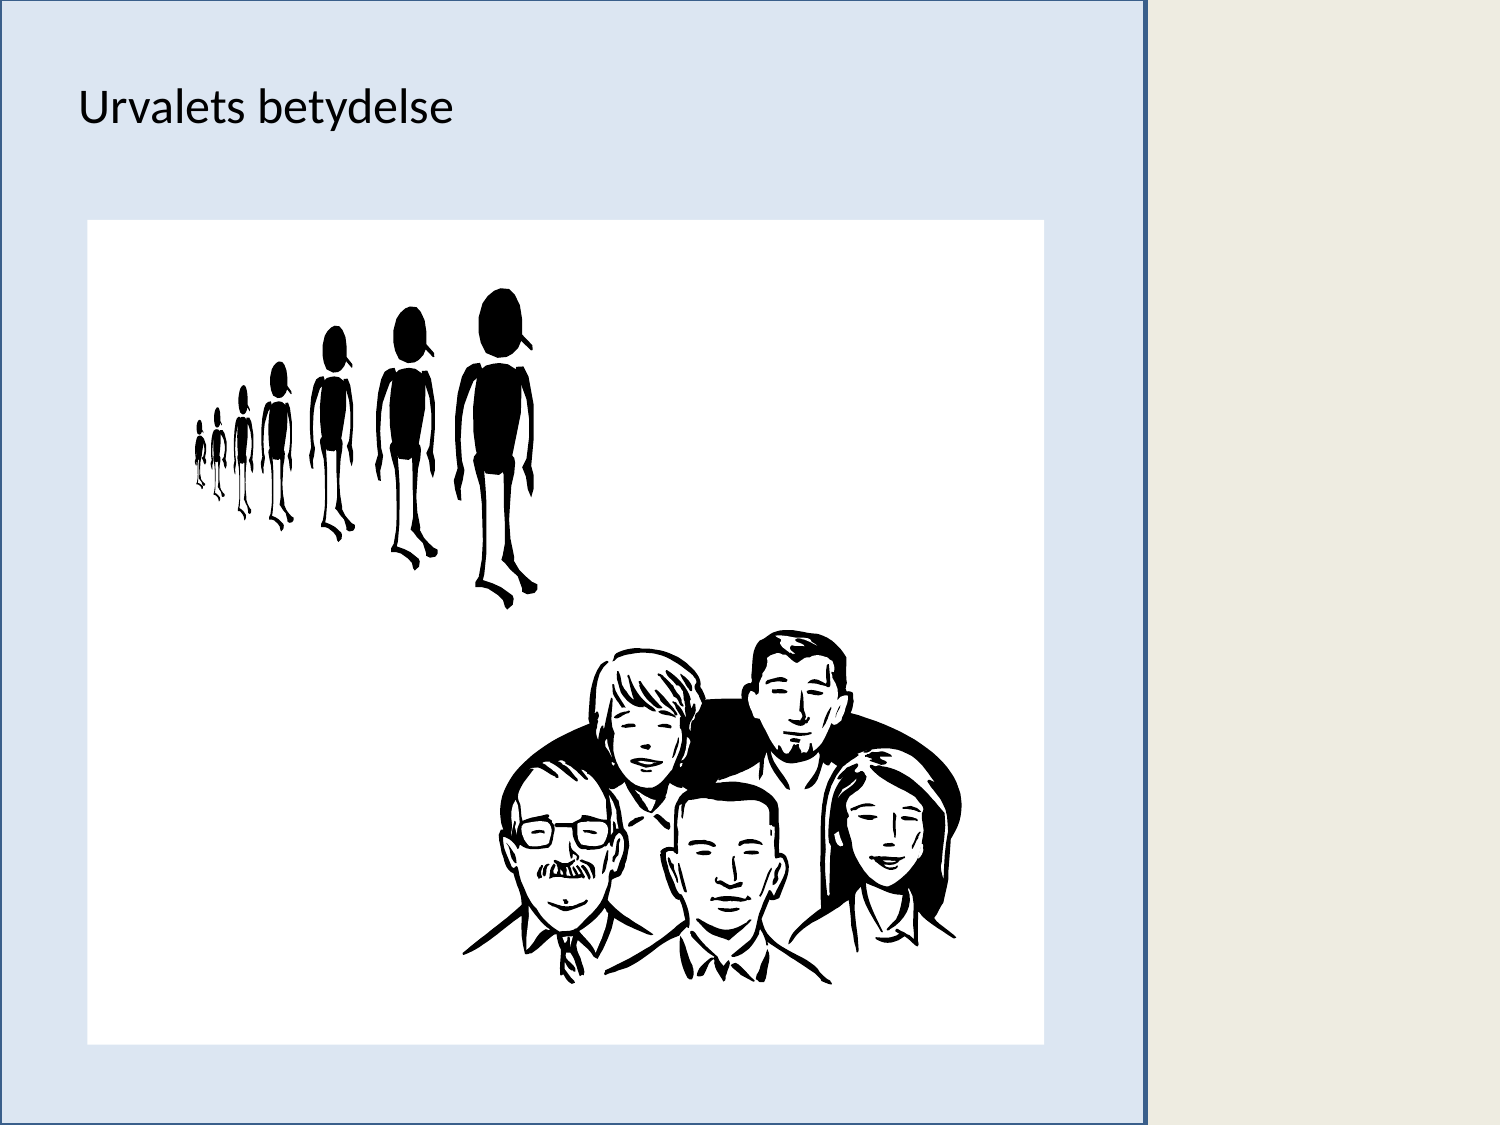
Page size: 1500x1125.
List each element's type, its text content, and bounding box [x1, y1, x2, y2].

text_box [1148, 0, 1500, 1125]
text_box Urvalets betydelse [63, 66, 1068, 142]
text_box [87, 219, 1045, 1045]
picture [454, 626, 963, 1000]
picture [194, 287, 538, 610]
text_box [0, 0, 1148, 1125]
